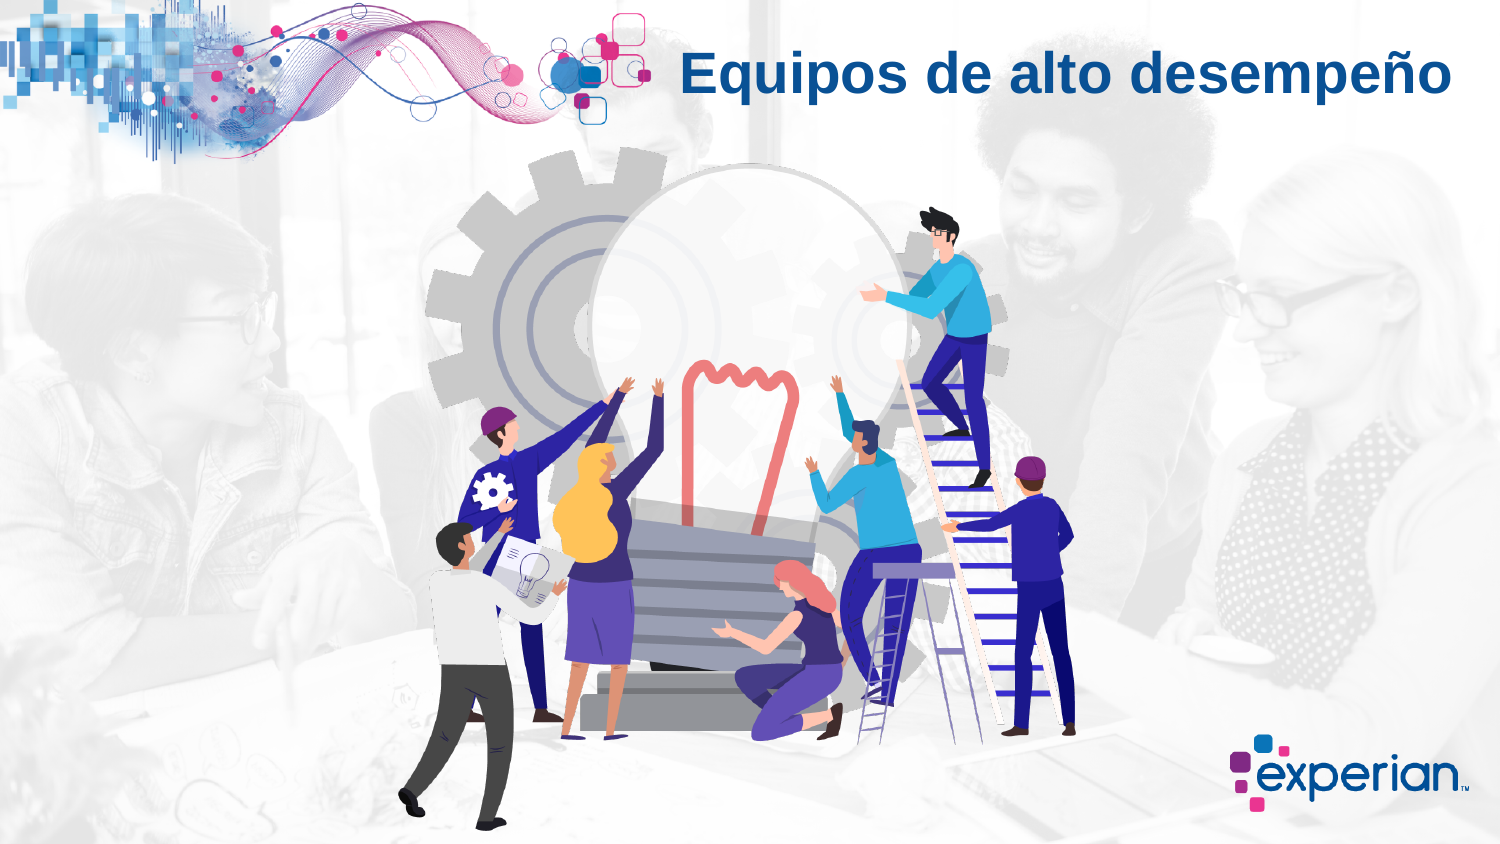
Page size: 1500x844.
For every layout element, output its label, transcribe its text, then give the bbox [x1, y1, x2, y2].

text_box Equipos de alto desempeño [360, 0, 1485, 150]
picture [0, 0, 1500, 844]
